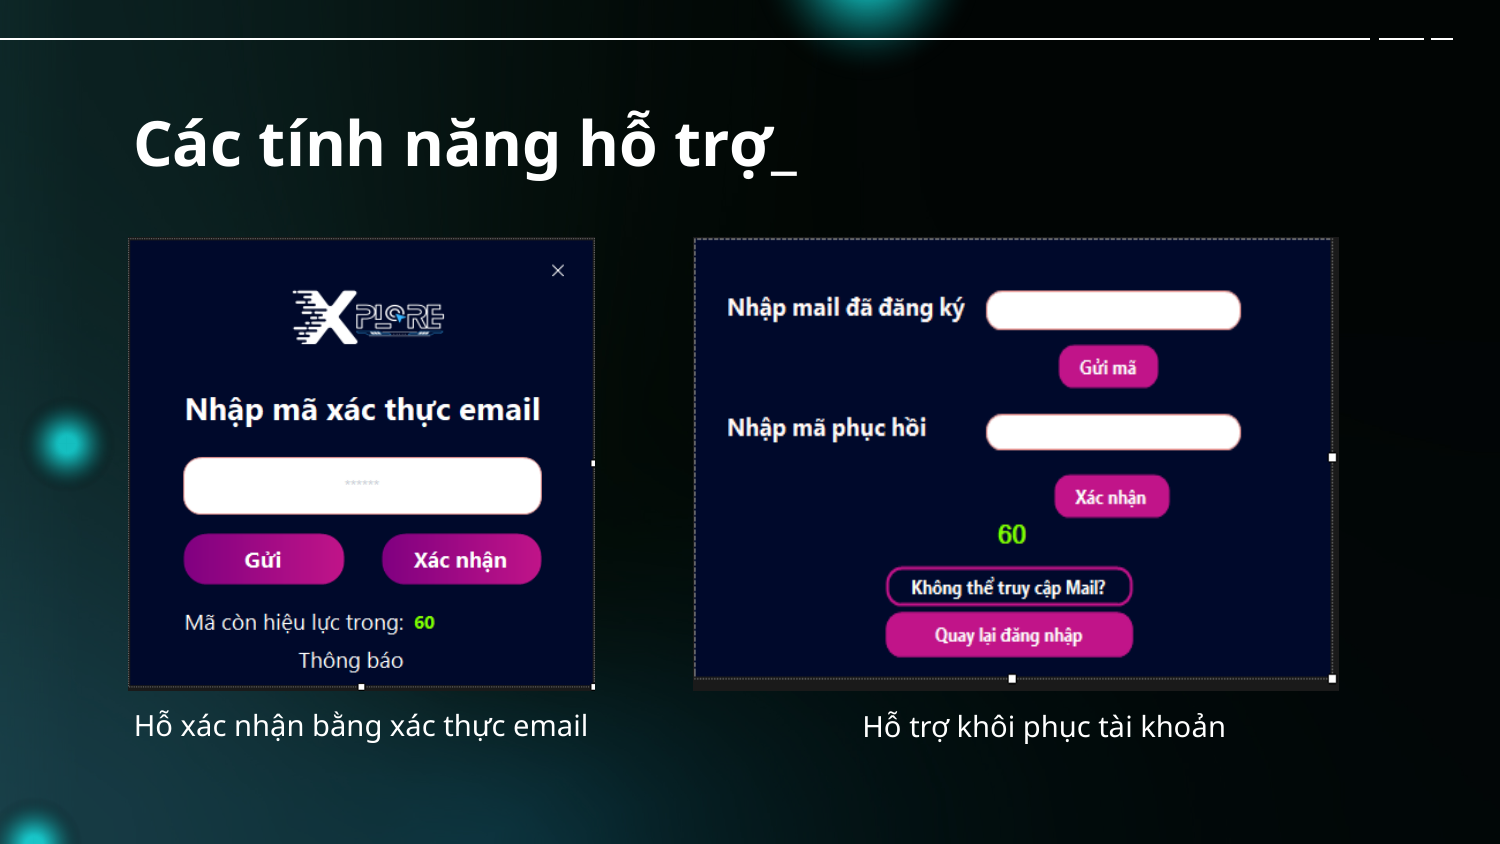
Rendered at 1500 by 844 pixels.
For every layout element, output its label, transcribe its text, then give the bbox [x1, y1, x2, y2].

text_box Hỗ trợ khôi phục tài khoản [847, 700, 1242, 751]
text_box Hỗ xác nhận bằng xác thực email [118, 700, 604, 750]
title Các tính năng hỗ trợ_ [118, 88, 1382, 183]
picture [0, 0, 1500, 844]
